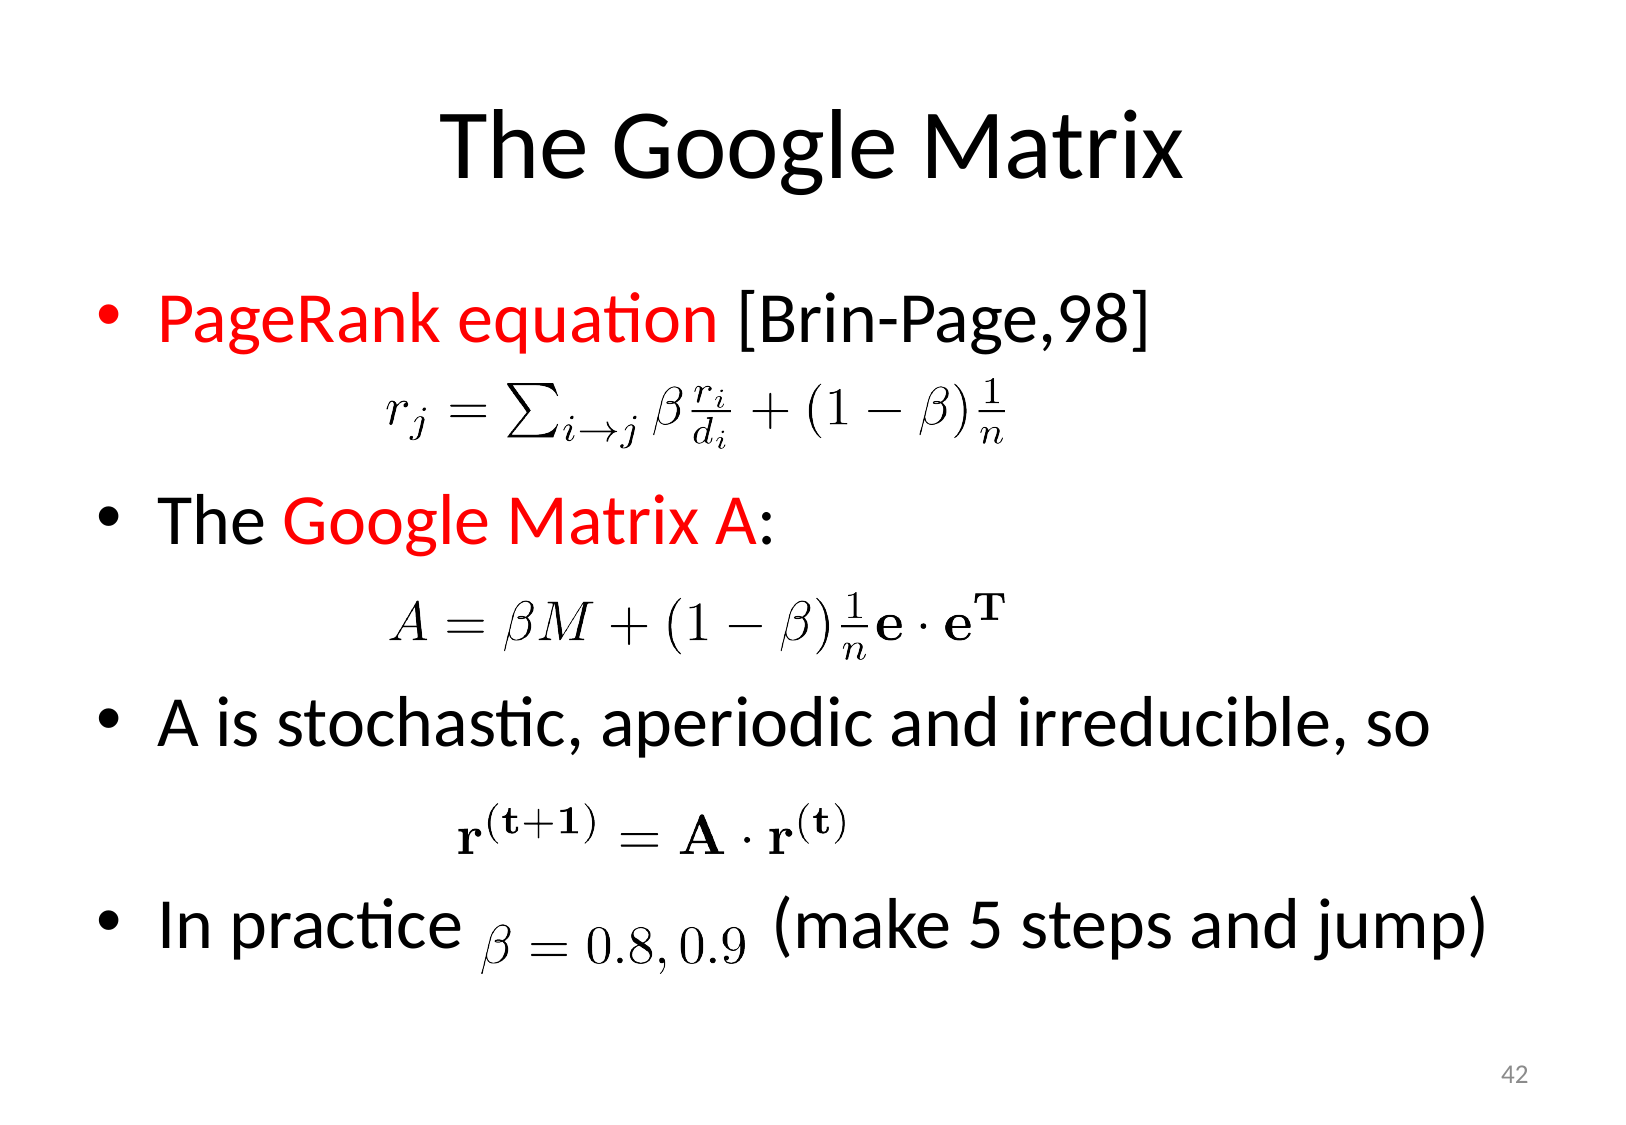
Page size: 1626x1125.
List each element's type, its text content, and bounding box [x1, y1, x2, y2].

slide_number 42 [1164, 1042, 1544, 1103]
title The Google Matrix [80, 44, 1544, 233]
list PageRank equation [Brin-Page,98] The Google Matrix A: A is stochastic, aperiodic and irreducible, so In practice (make 5 steps and jump) [80, 262, 1544, 1006]
picture [481, 924, 746, 974]
picture [457, 803, 845, 854]
picture [385, 377, 1005, 449]
picture [388, 592, 1005, 660]
